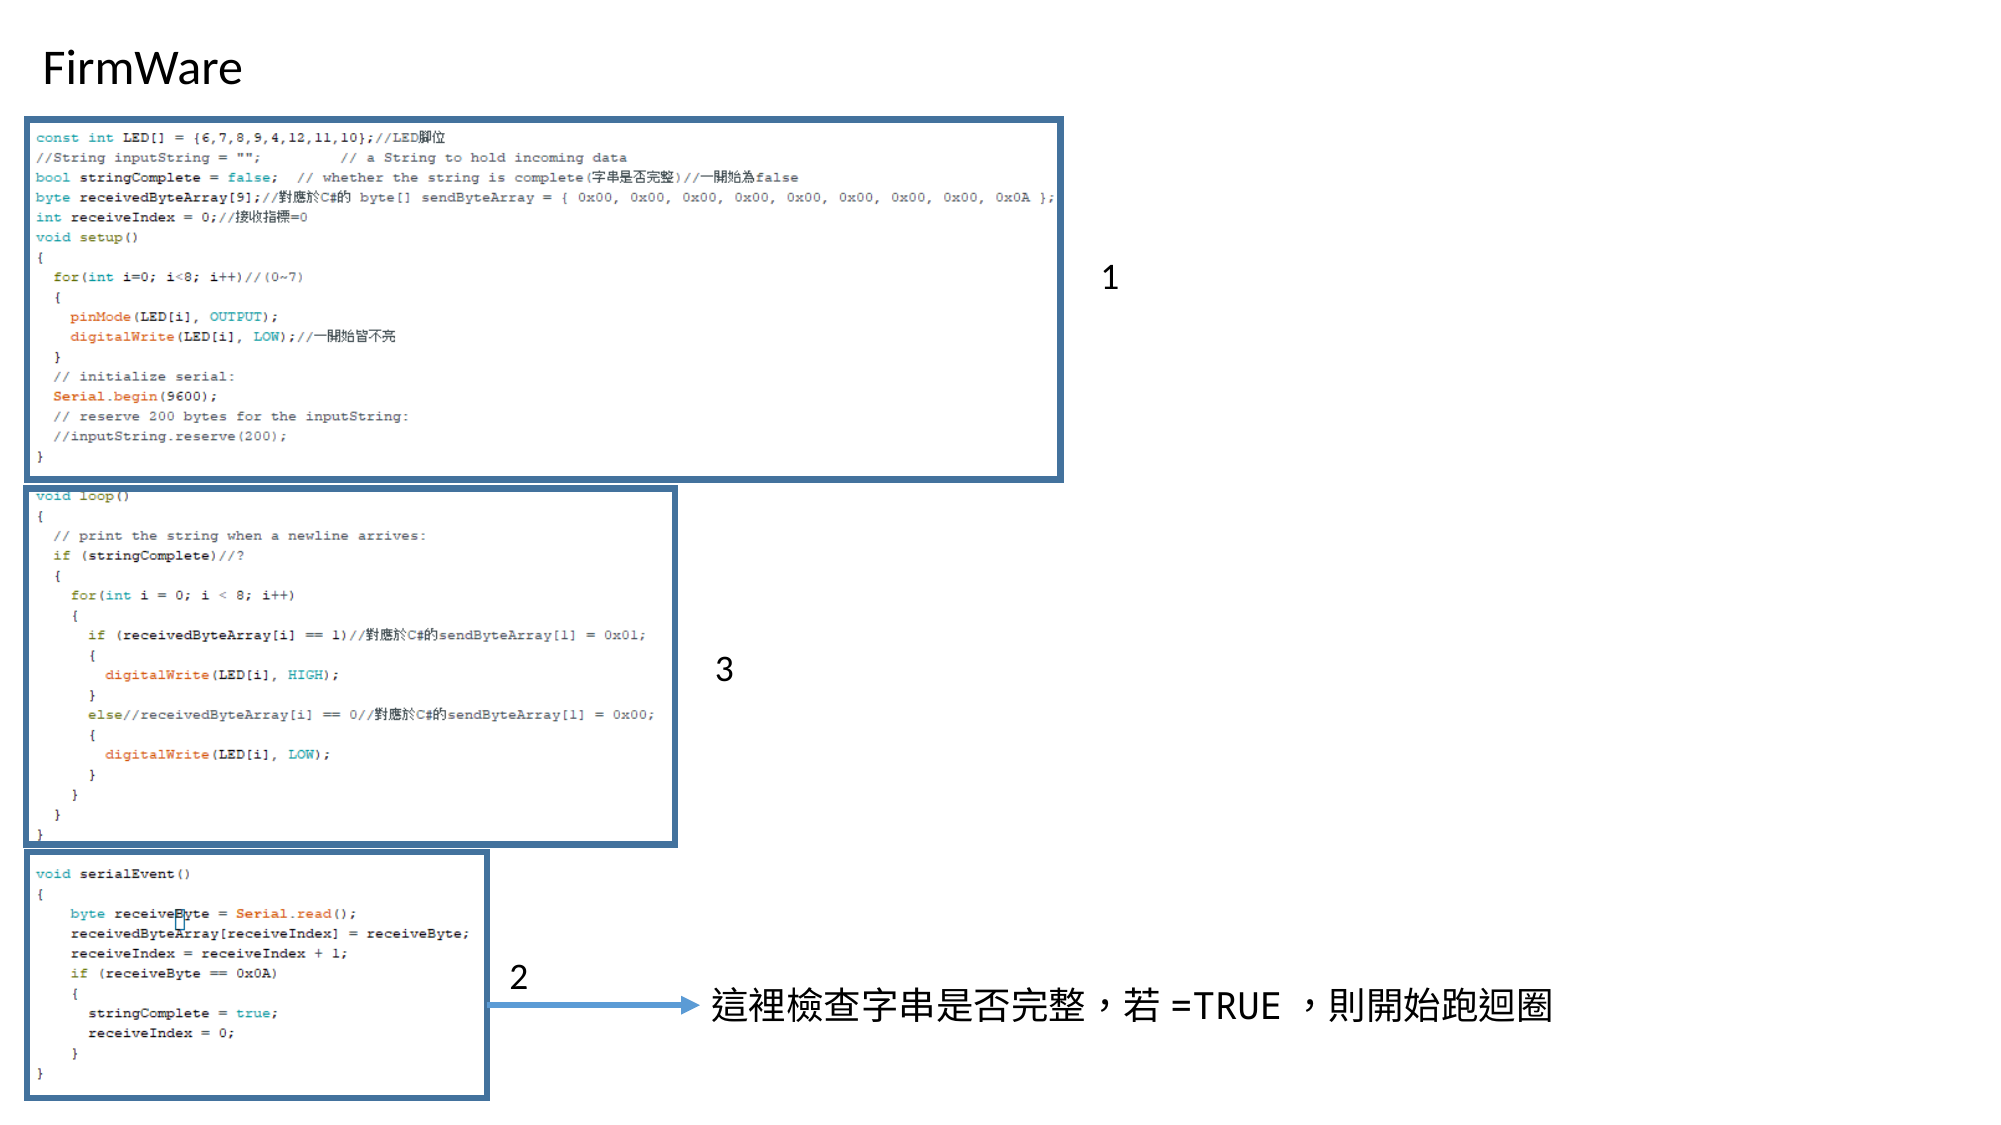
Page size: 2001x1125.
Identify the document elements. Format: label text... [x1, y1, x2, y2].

picture [26, 125, 1061, 1091]
text_box [26, 118, 1061, 125]
text_box [26, 1091, 488, 1099]
text_box FirmWare [27, 26, 259, 102]
text_box 這裡檢查字串是否完整，若=TRUE，則開始跑迴圈 [1061, 974, 1569, 1035]
text_box 1 [1085, 244, 1135, 305]
